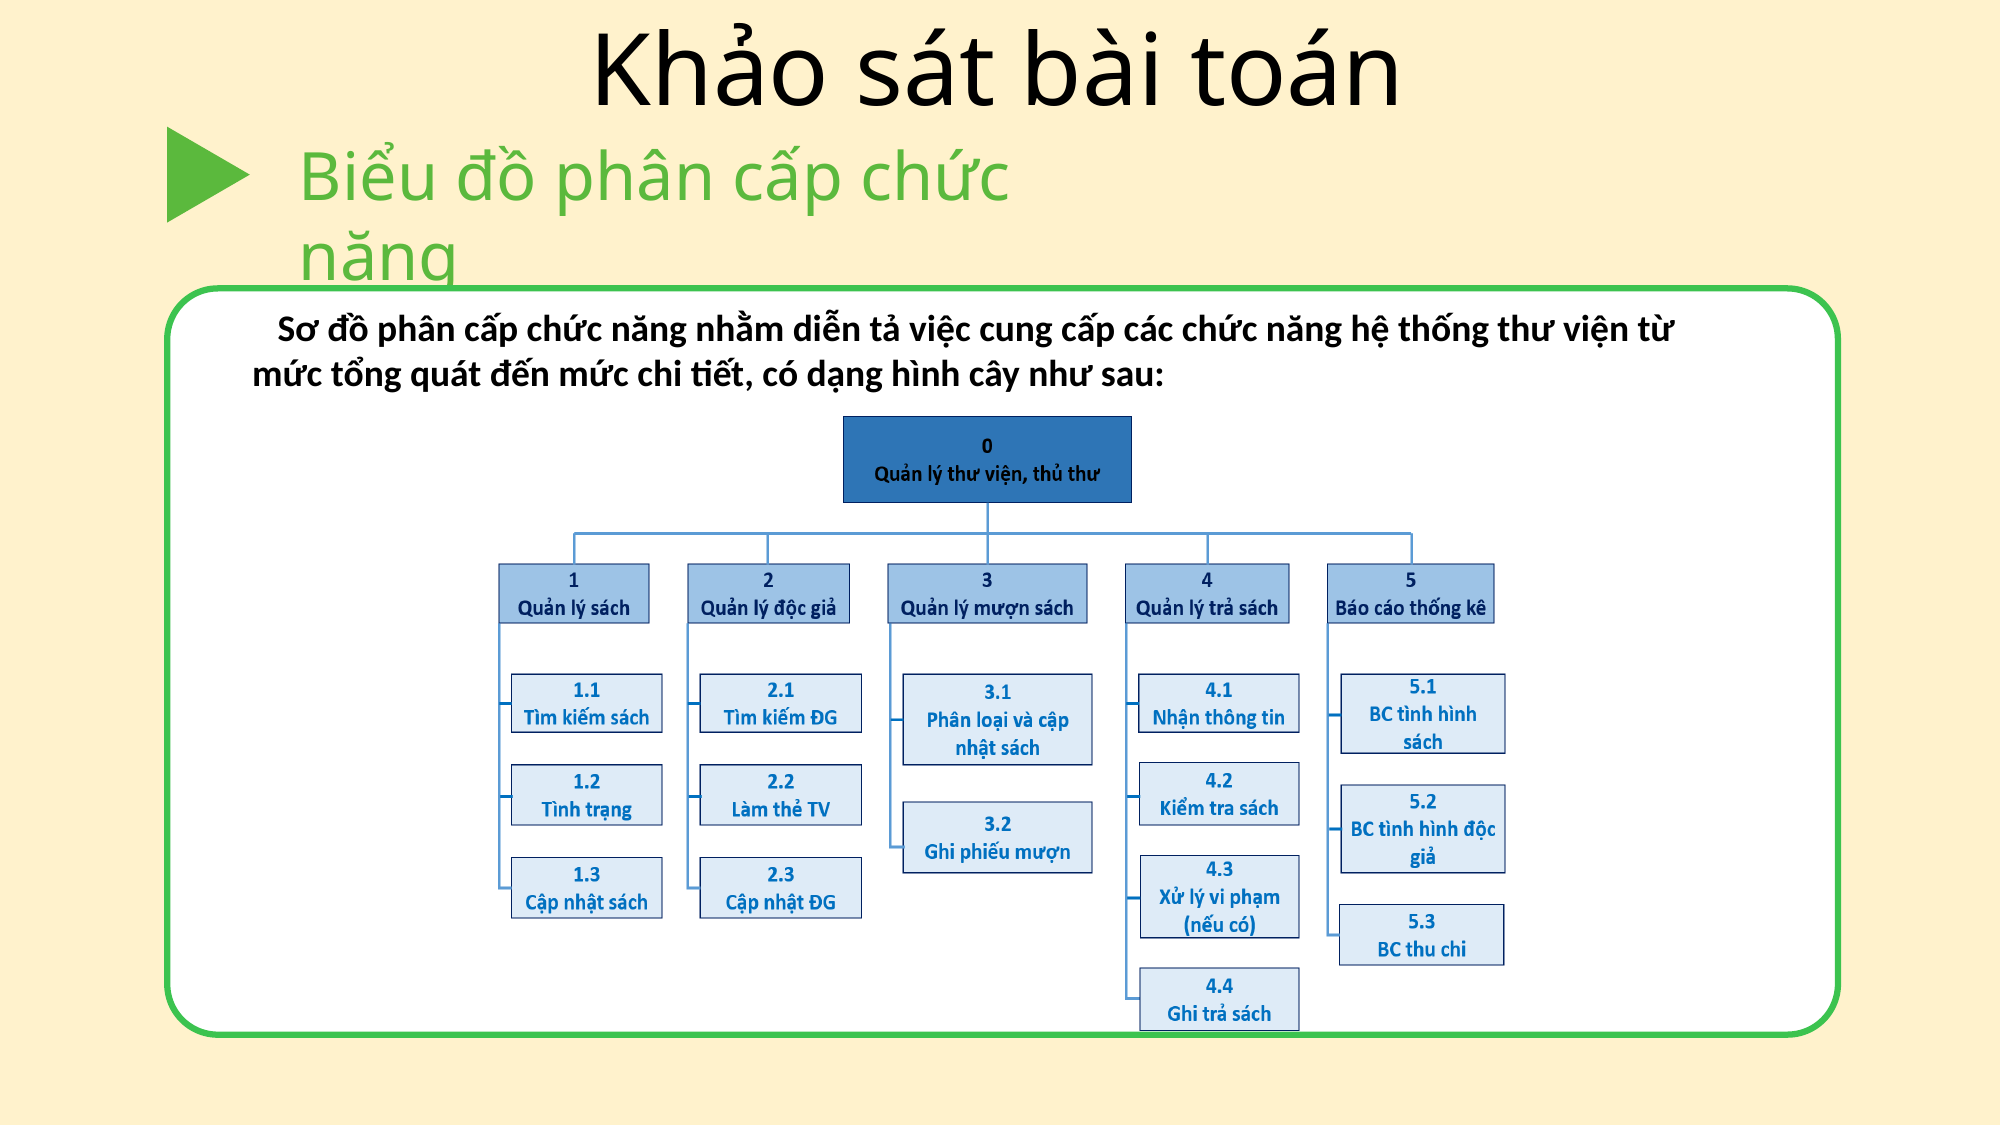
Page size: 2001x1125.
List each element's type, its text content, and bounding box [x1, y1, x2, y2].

text_box Biểu đồ phân cấp chức năng [284, 126, 1058, 287]
picture [489, 408, 1512, 1031]
text_box Khảo sát bài toán [530, 0, 1464, 134]
text_box Add description here... [166, 287, 1840, 1036]
text_box Sơ đồ phân cấp chức năng nhằm diễn tả việc cung cấp các chức năng hệ thống thư viện từ mức tổng quát đến mức chi tiết, có dạng hình cây như sau: [237, 296, 1764, 401]
text_box [166, 124, 252, 225]
